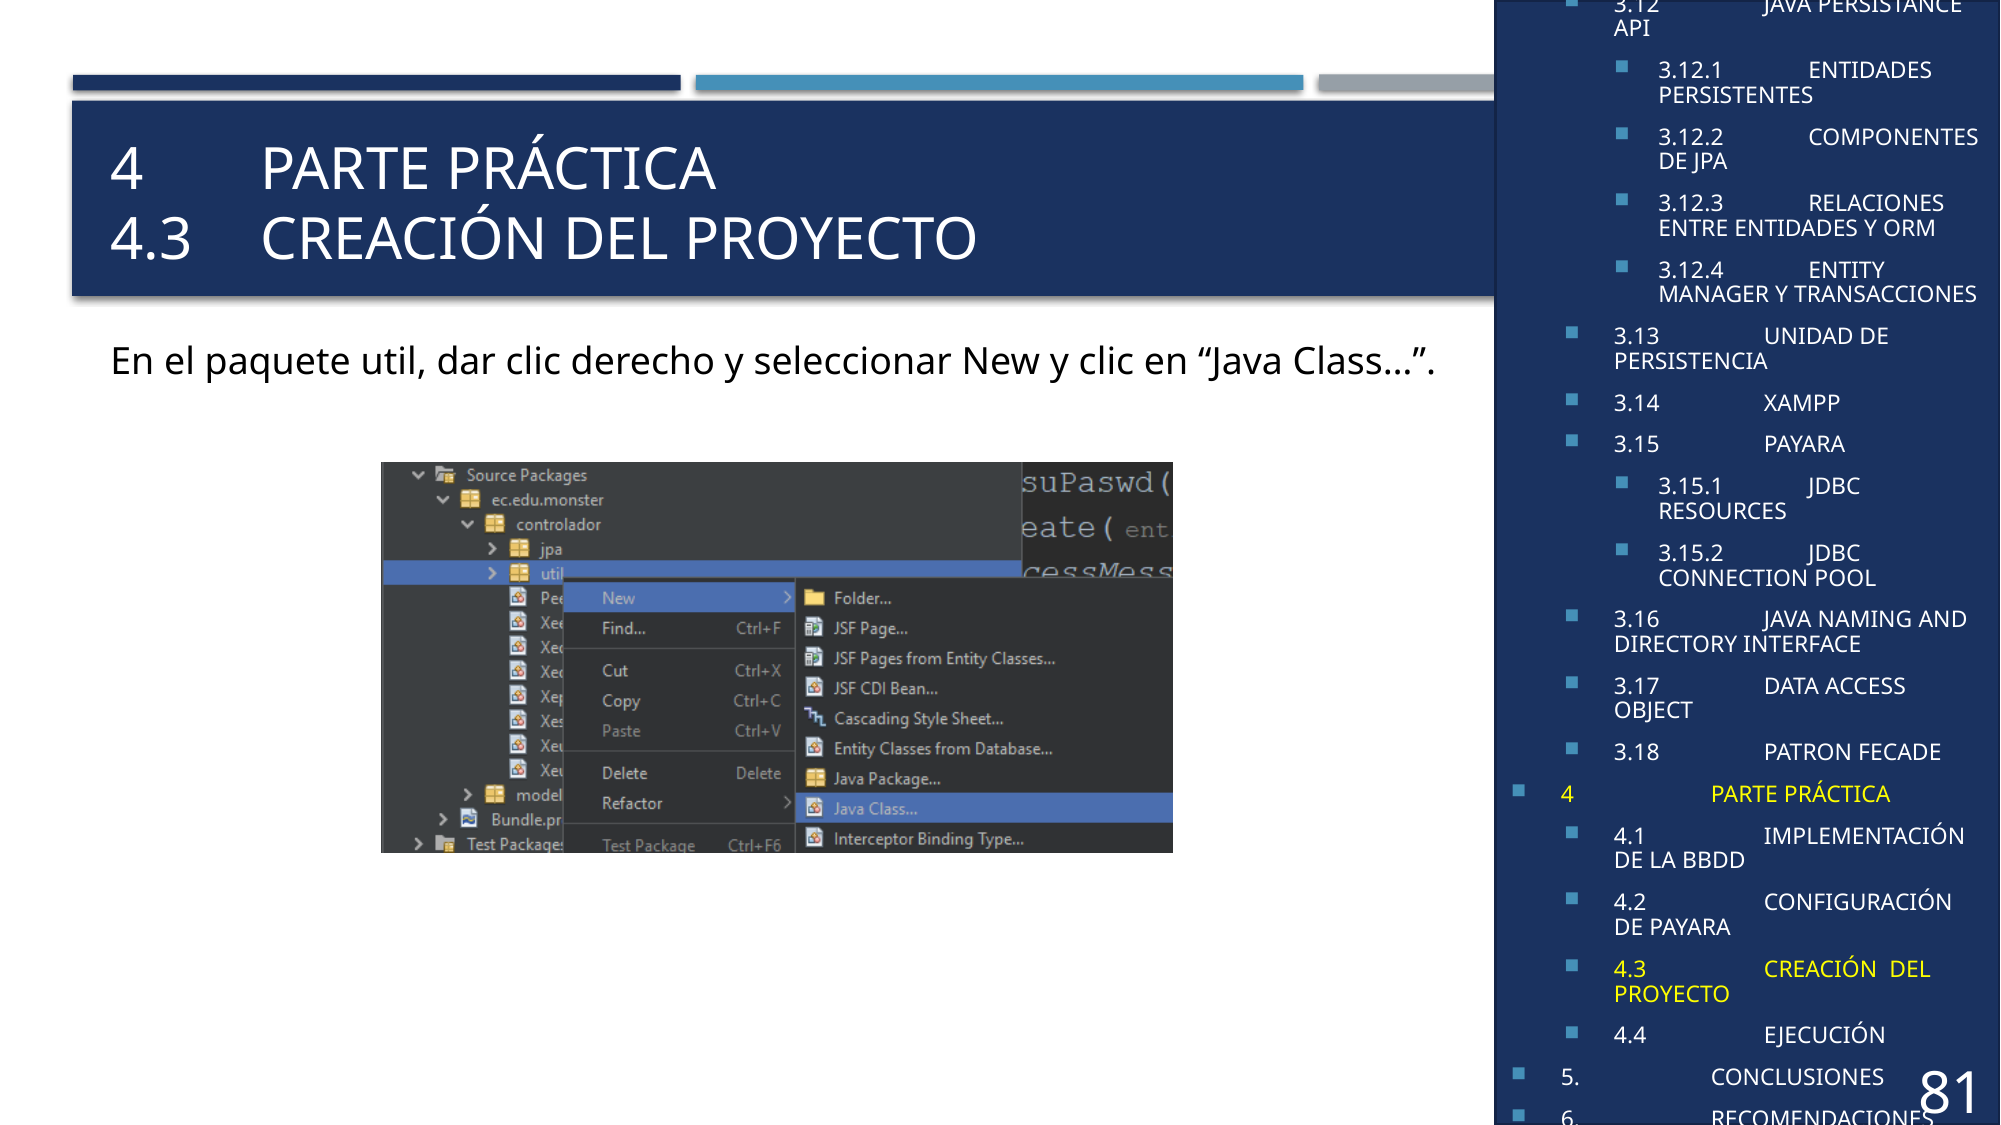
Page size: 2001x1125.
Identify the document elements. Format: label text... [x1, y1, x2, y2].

slide_number 81 [1827, 1065, 2000, 1125]
list En el paquete util, dar clic derecho y seleccionar New y clic en “Java Class…”. [95, 321, 1459, 391]
text_box 3.12 JAVA PERSISTANCE API 3.12.1 ENTIDADES PERSISTENTES 3.12.2 COMPONENTES DE JPA 3.12.3 RELACIONES ENTRE ENTIDADES Y ORM 3.12.4 ENTITY MANAGER Y TRANSACCIONES 3.13 UNIDAD DE PERSISTENCIA 3.14 XAMPP 3.15 PAYARA 3.15.1 JDBC RESOURCES 3.15.2 JDBC CONNECTION POOL 3.16 JAVA NAMING AND DIRECTORY INTERFACE 3.17 DATA ACCESS OBJECT 3.18 PATRON FECADE 4 PARTE PRÁCTICA 4.1 IMPLEMENTACIÓN DE LA BBDD 4.2 CONFIGURACIÓN DE PAYARA 4.3 CREACIÓN DEL PROYECTO 4.4 EJECUCIÓN 5. CONCLUSIONES 6. RECOMENDACIONES [1494, 0, 2000, 1125]
picture [380, 462, 1173, 853]
title 4 Parte práctica 4.3 CREACIÓN DEL PROYECTO [95, 112, 1494, 279]
